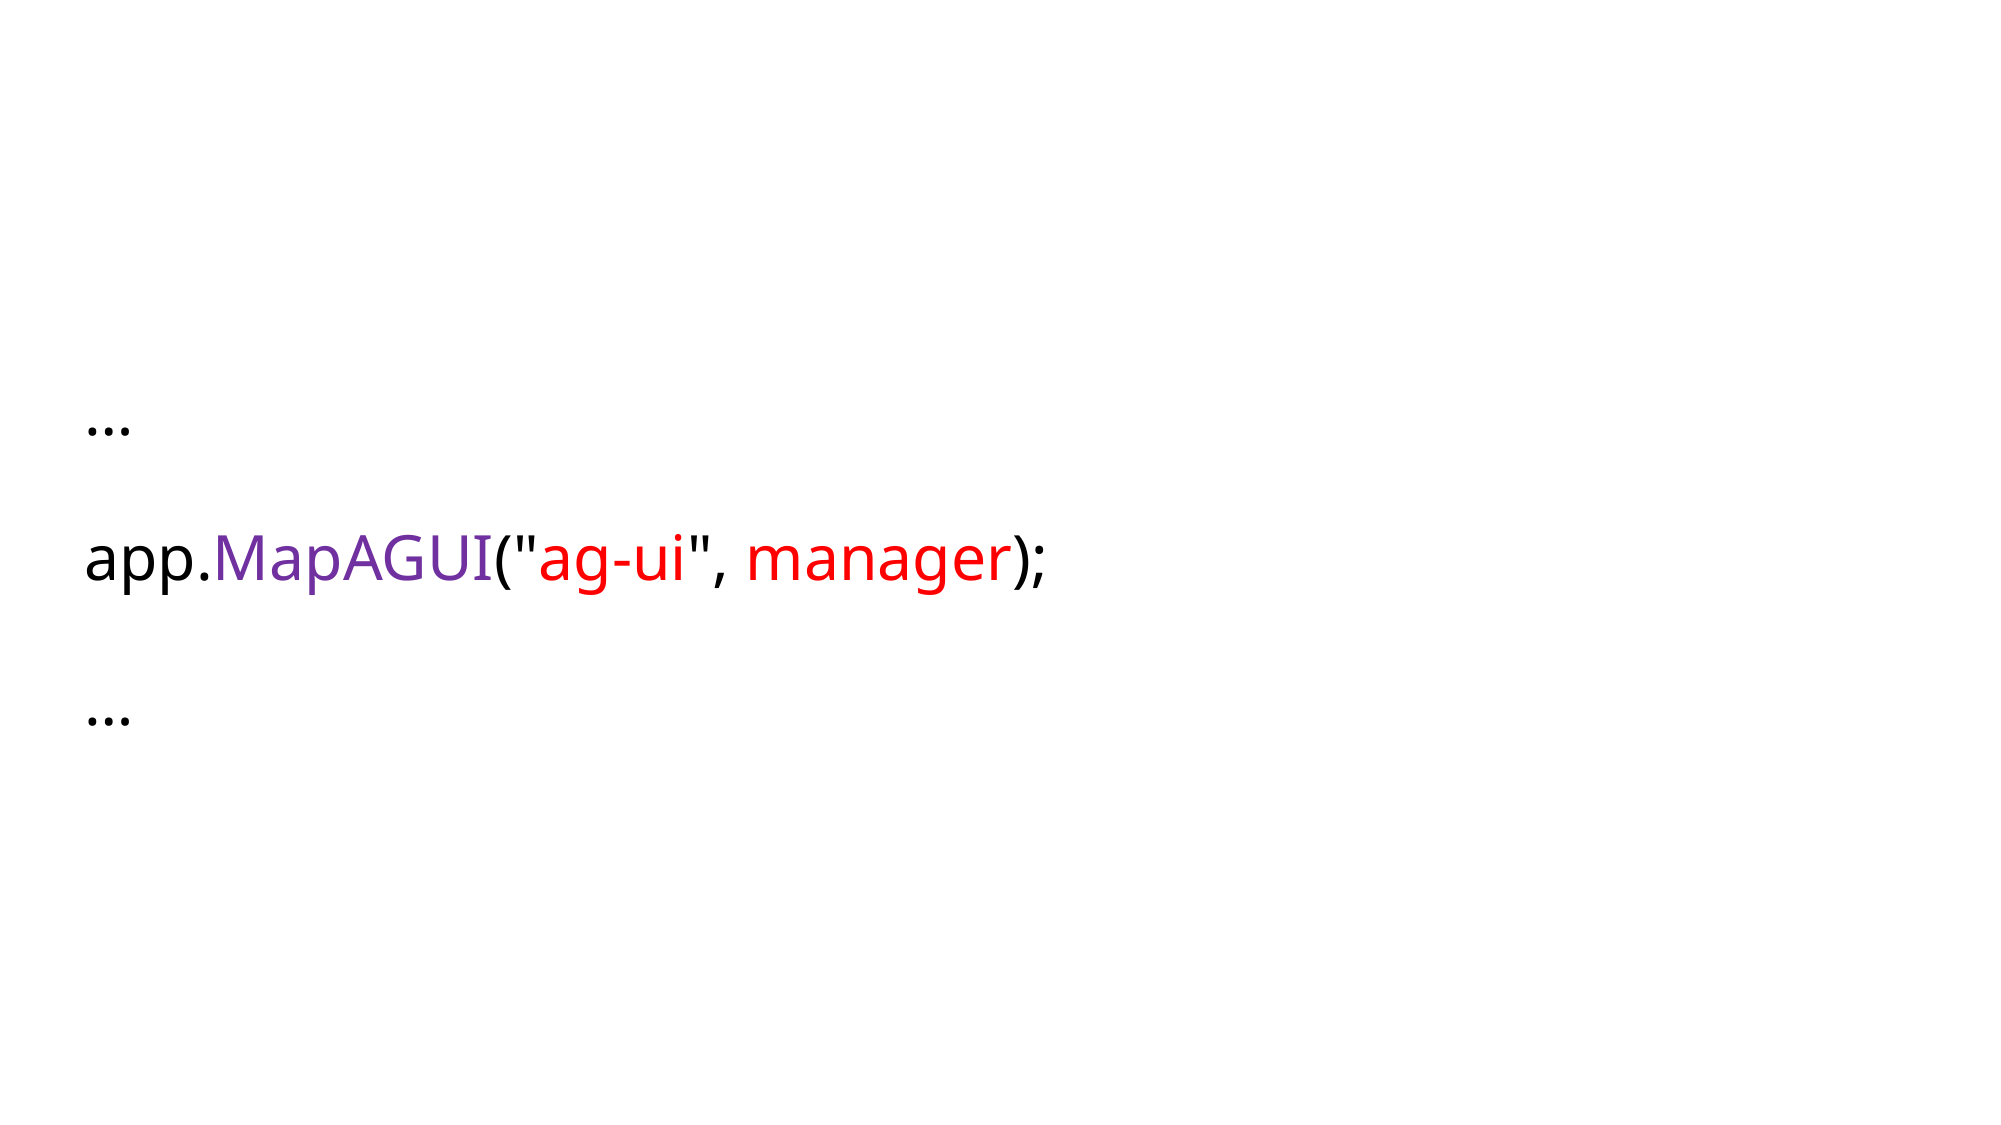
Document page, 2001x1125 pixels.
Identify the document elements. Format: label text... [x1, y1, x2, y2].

list … app.MapAGUI("ag-ui", manager); … [84, 380, 2000, 745]
